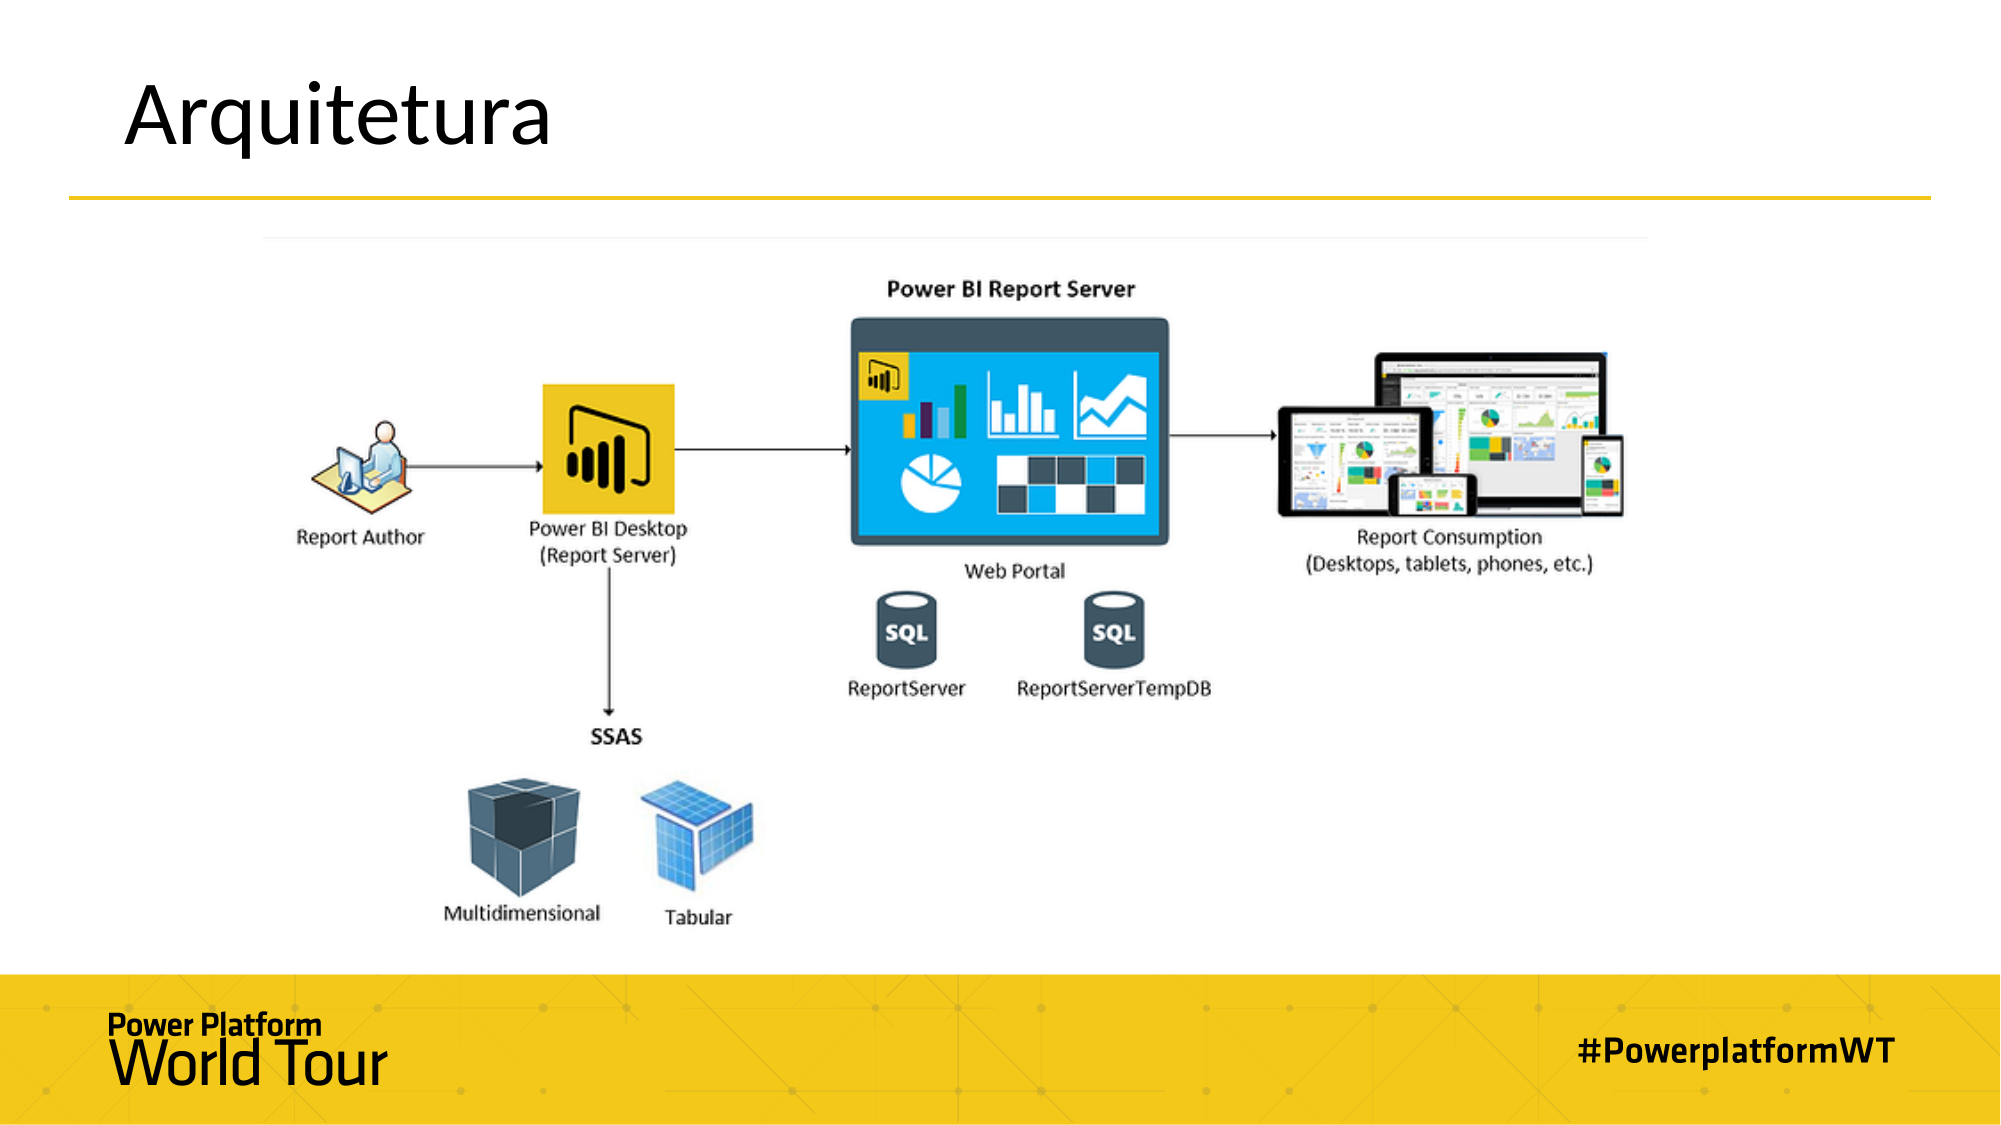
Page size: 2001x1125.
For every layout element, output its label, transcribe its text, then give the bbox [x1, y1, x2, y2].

title Arquitetura [109, 32, 1893, 199]
picture [0, 0, 2001, 1125]
